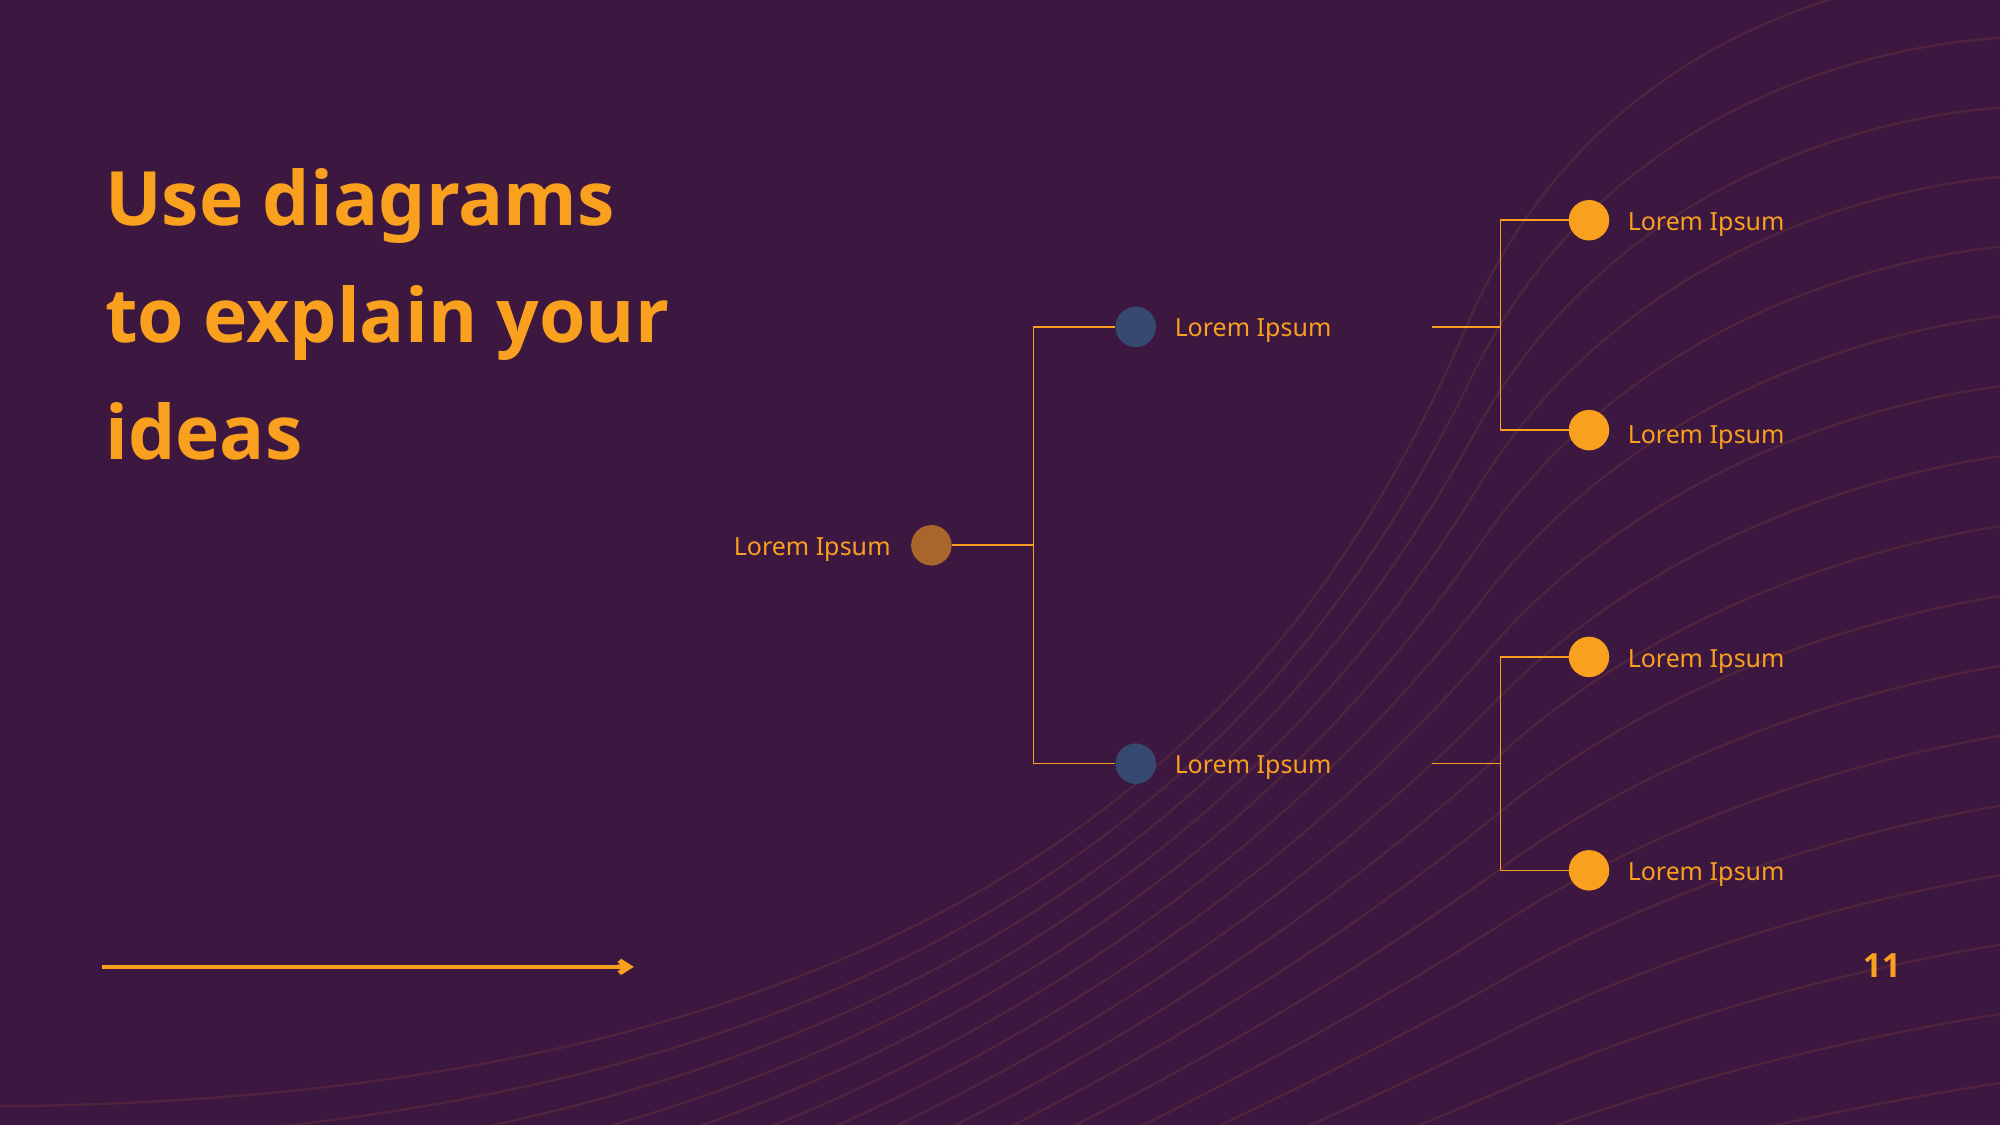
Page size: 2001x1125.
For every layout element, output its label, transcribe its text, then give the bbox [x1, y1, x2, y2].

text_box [633, 182, 1886, 908]
text_box Use diagrams to explain your ideas [105, 123, 741, 453]
